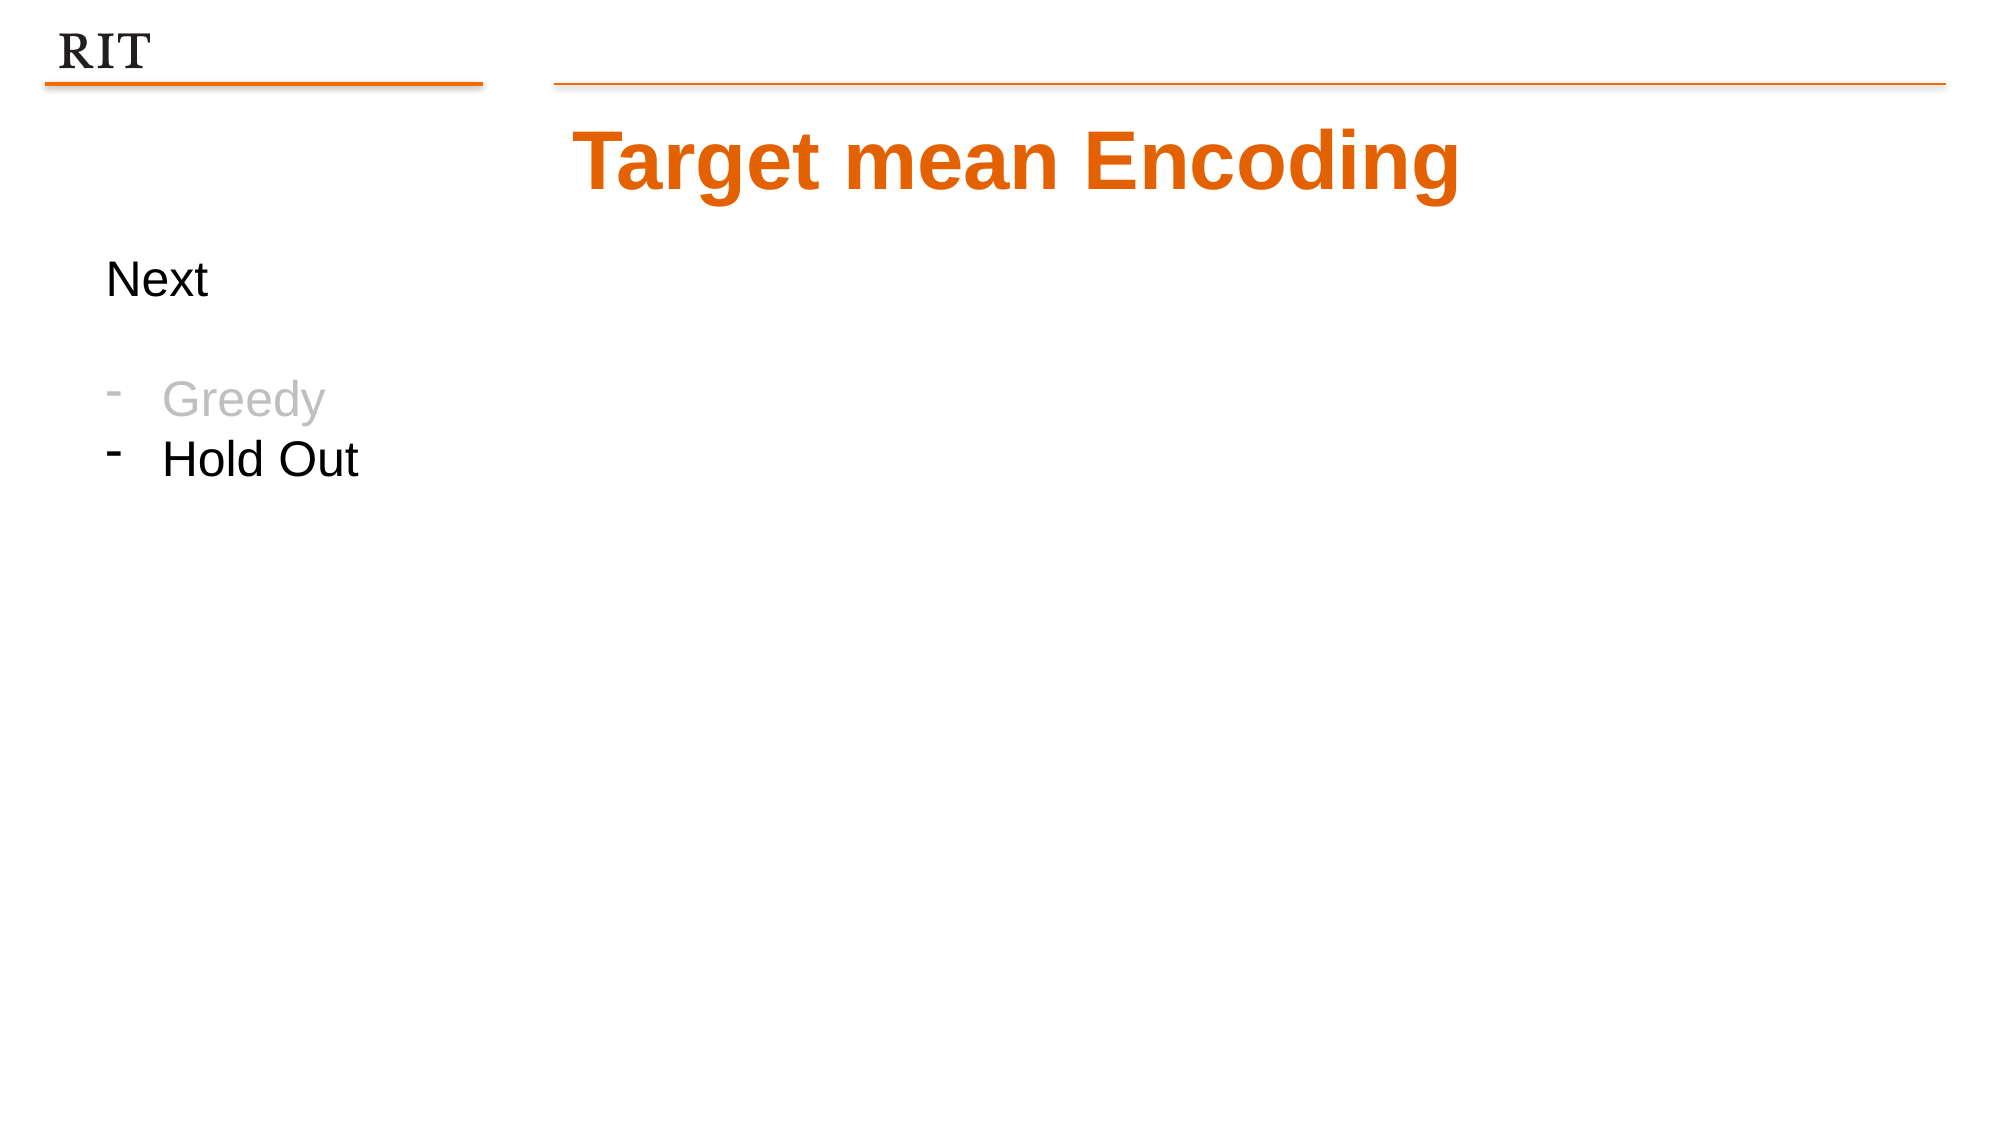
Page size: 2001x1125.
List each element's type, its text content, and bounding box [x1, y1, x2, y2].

title Target mean Encoding [117, 114, 1918, 198]
text_box Next Greedy Hold Out [85, 226, 1936, 912]
